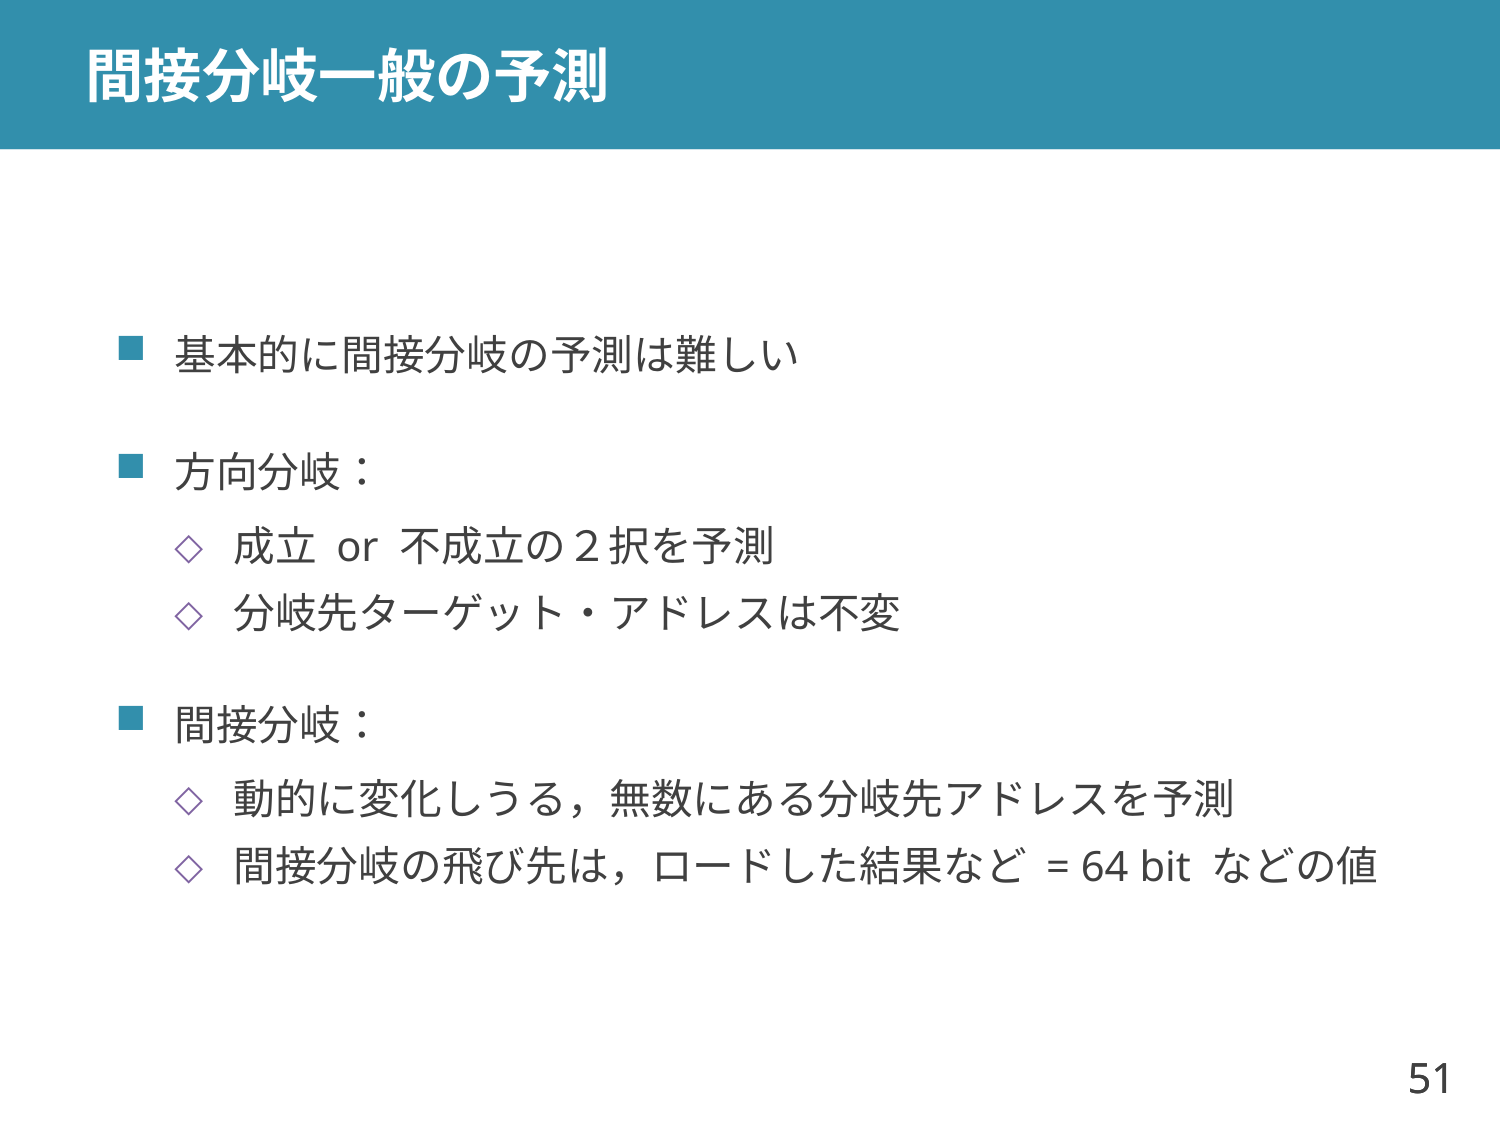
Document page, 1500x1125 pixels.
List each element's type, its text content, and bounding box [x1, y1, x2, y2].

list 基本的に間接分岐の予測は難しい 方向分岐： 成立 or 不成立の２択を予測 分岐先ターゲット・アドレスは不変 間接分岐： 動的に変化しうる，無数にある分岐先アドレスを予測 間接分岐の飛び先は，ロードした結果など = 64 bit などの値 [100, 178, 1459, 1036]
title 間接分岐一般の予測 [70, 0, 1500, 150]
